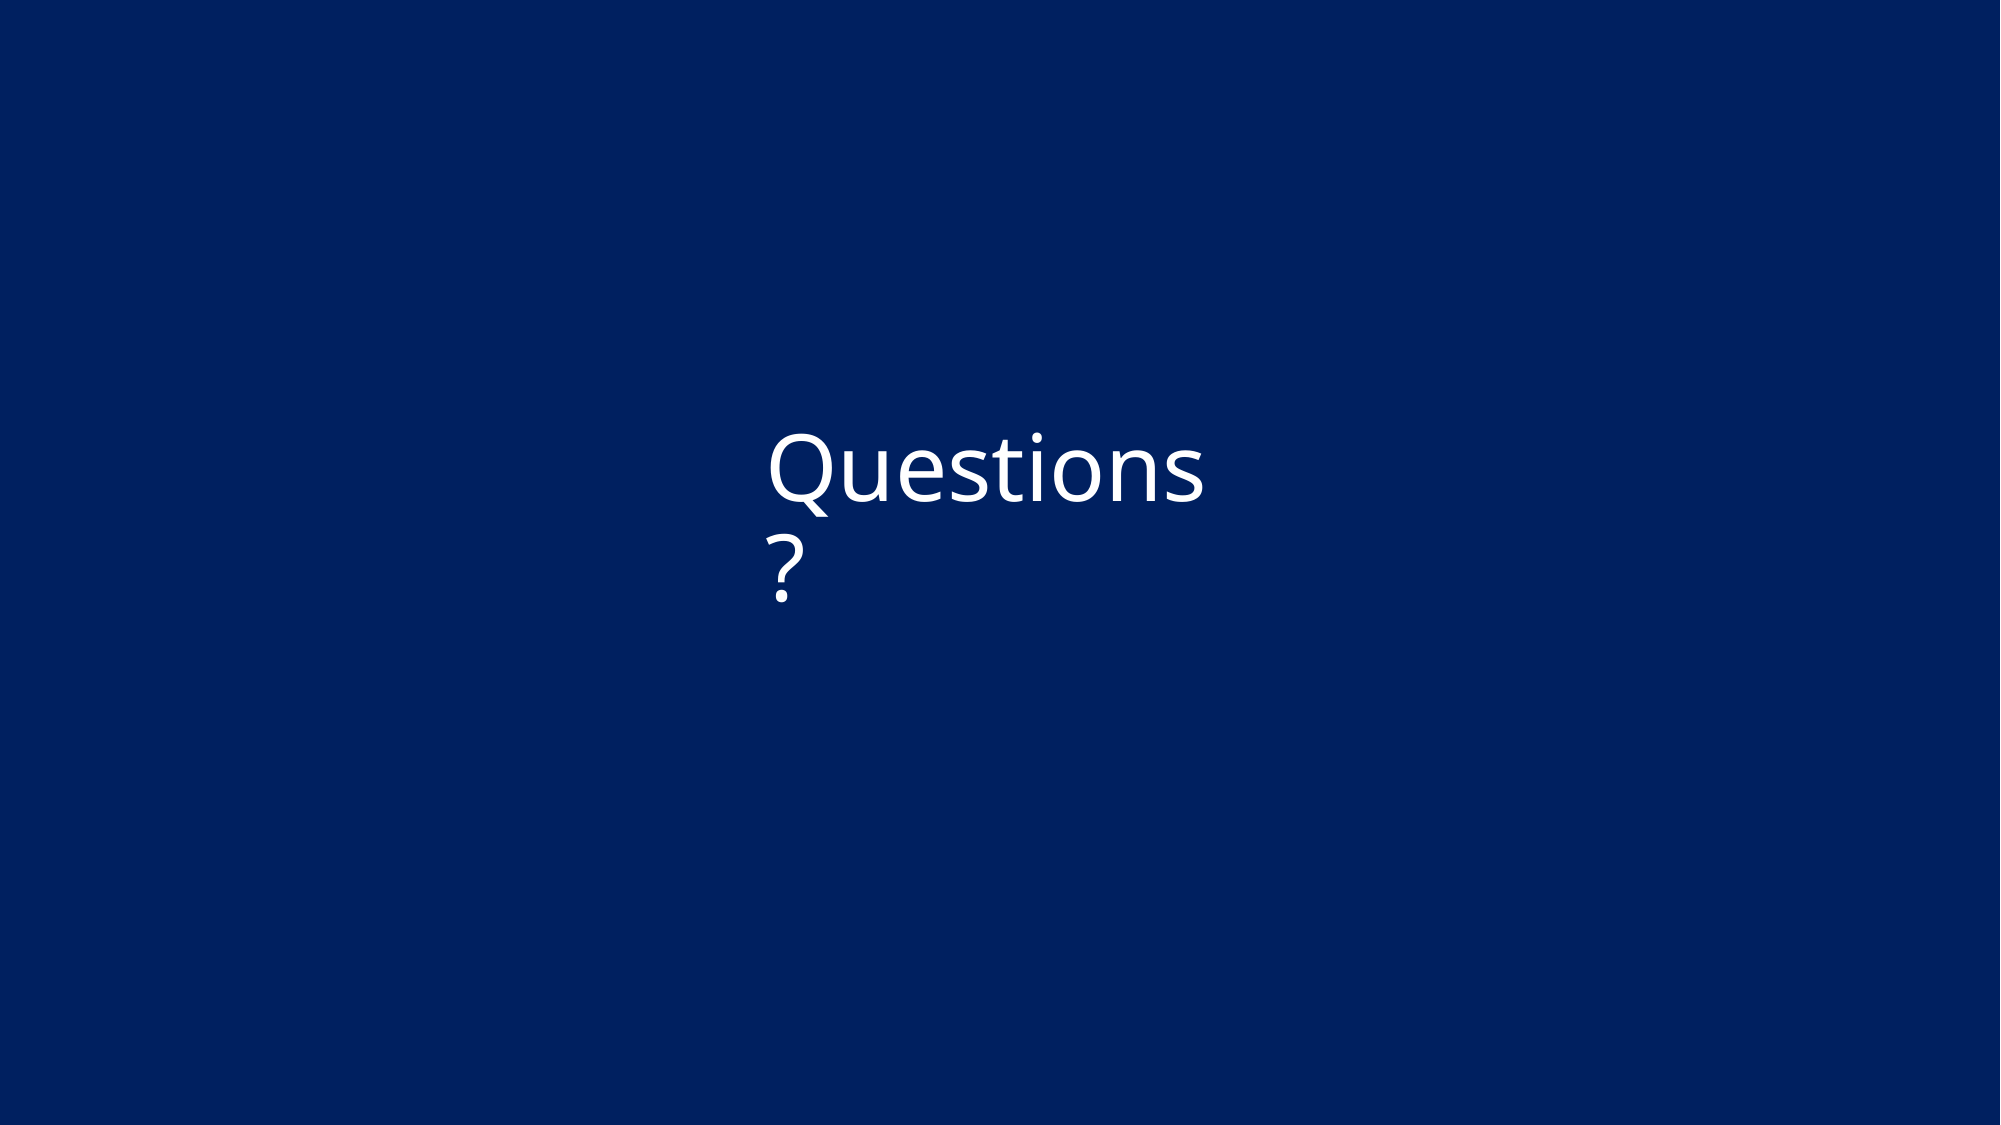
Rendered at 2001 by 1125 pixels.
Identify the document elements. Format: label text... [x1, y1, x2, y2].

title Questions? [750, 412, 1236, 631]
